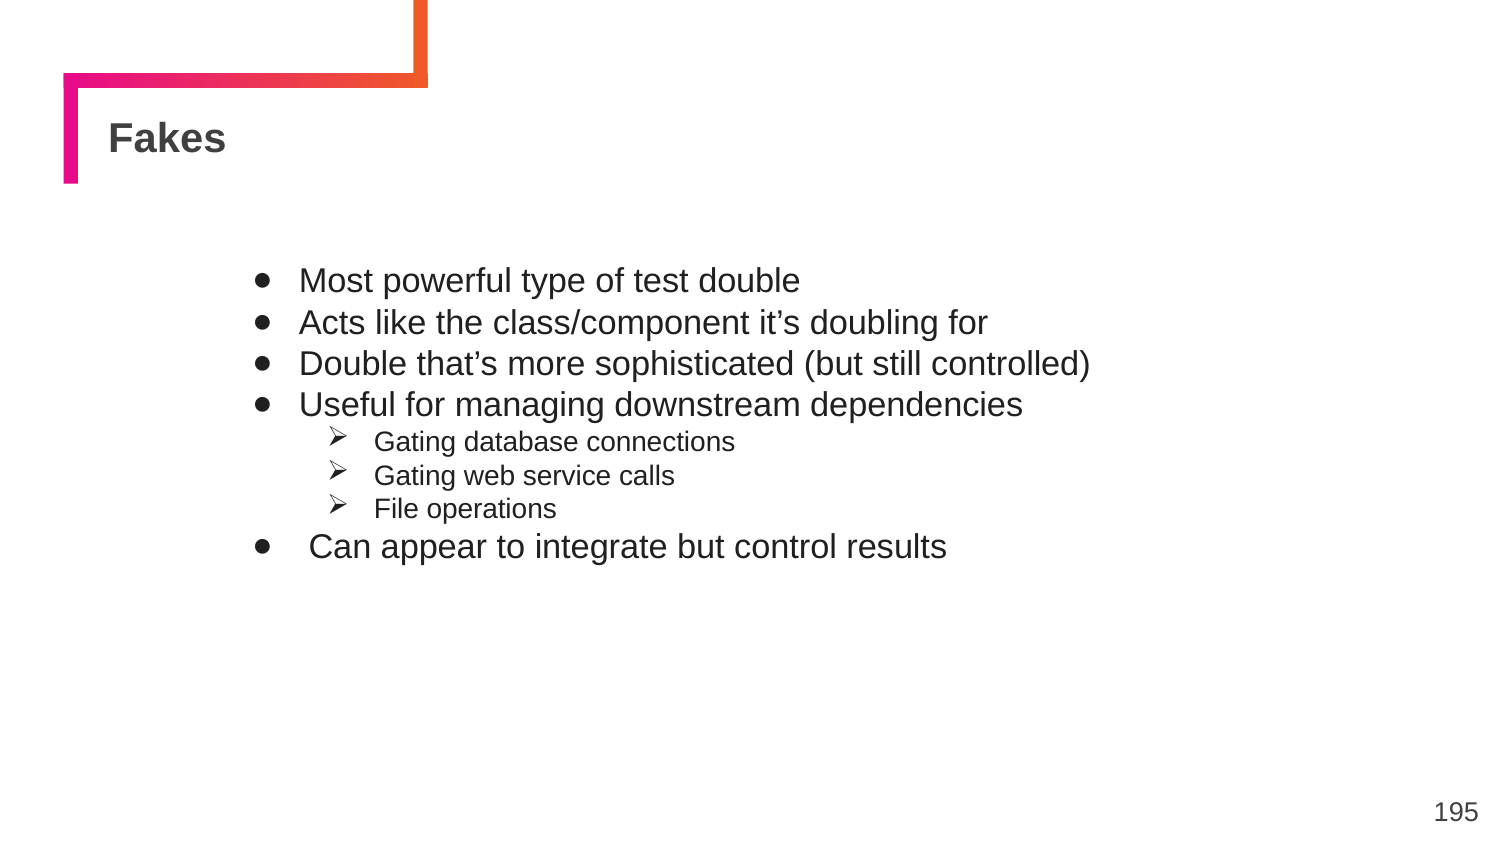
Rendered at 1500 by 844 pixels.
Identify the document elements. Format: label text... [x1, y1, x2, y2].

subtitle Most powerful type of test double Acts like the class/component it’s doubling for Double that’s more sophisticated (but still controlled) Useful for managing downstream dependencies Gating database connections Gating web service calls File operations Can appear to integrate but control results [124, 206, 1376, 727]
title Fakes [100, 117, 1455, 169]
slide_number 195 [1403, 779, 1494, 844]
